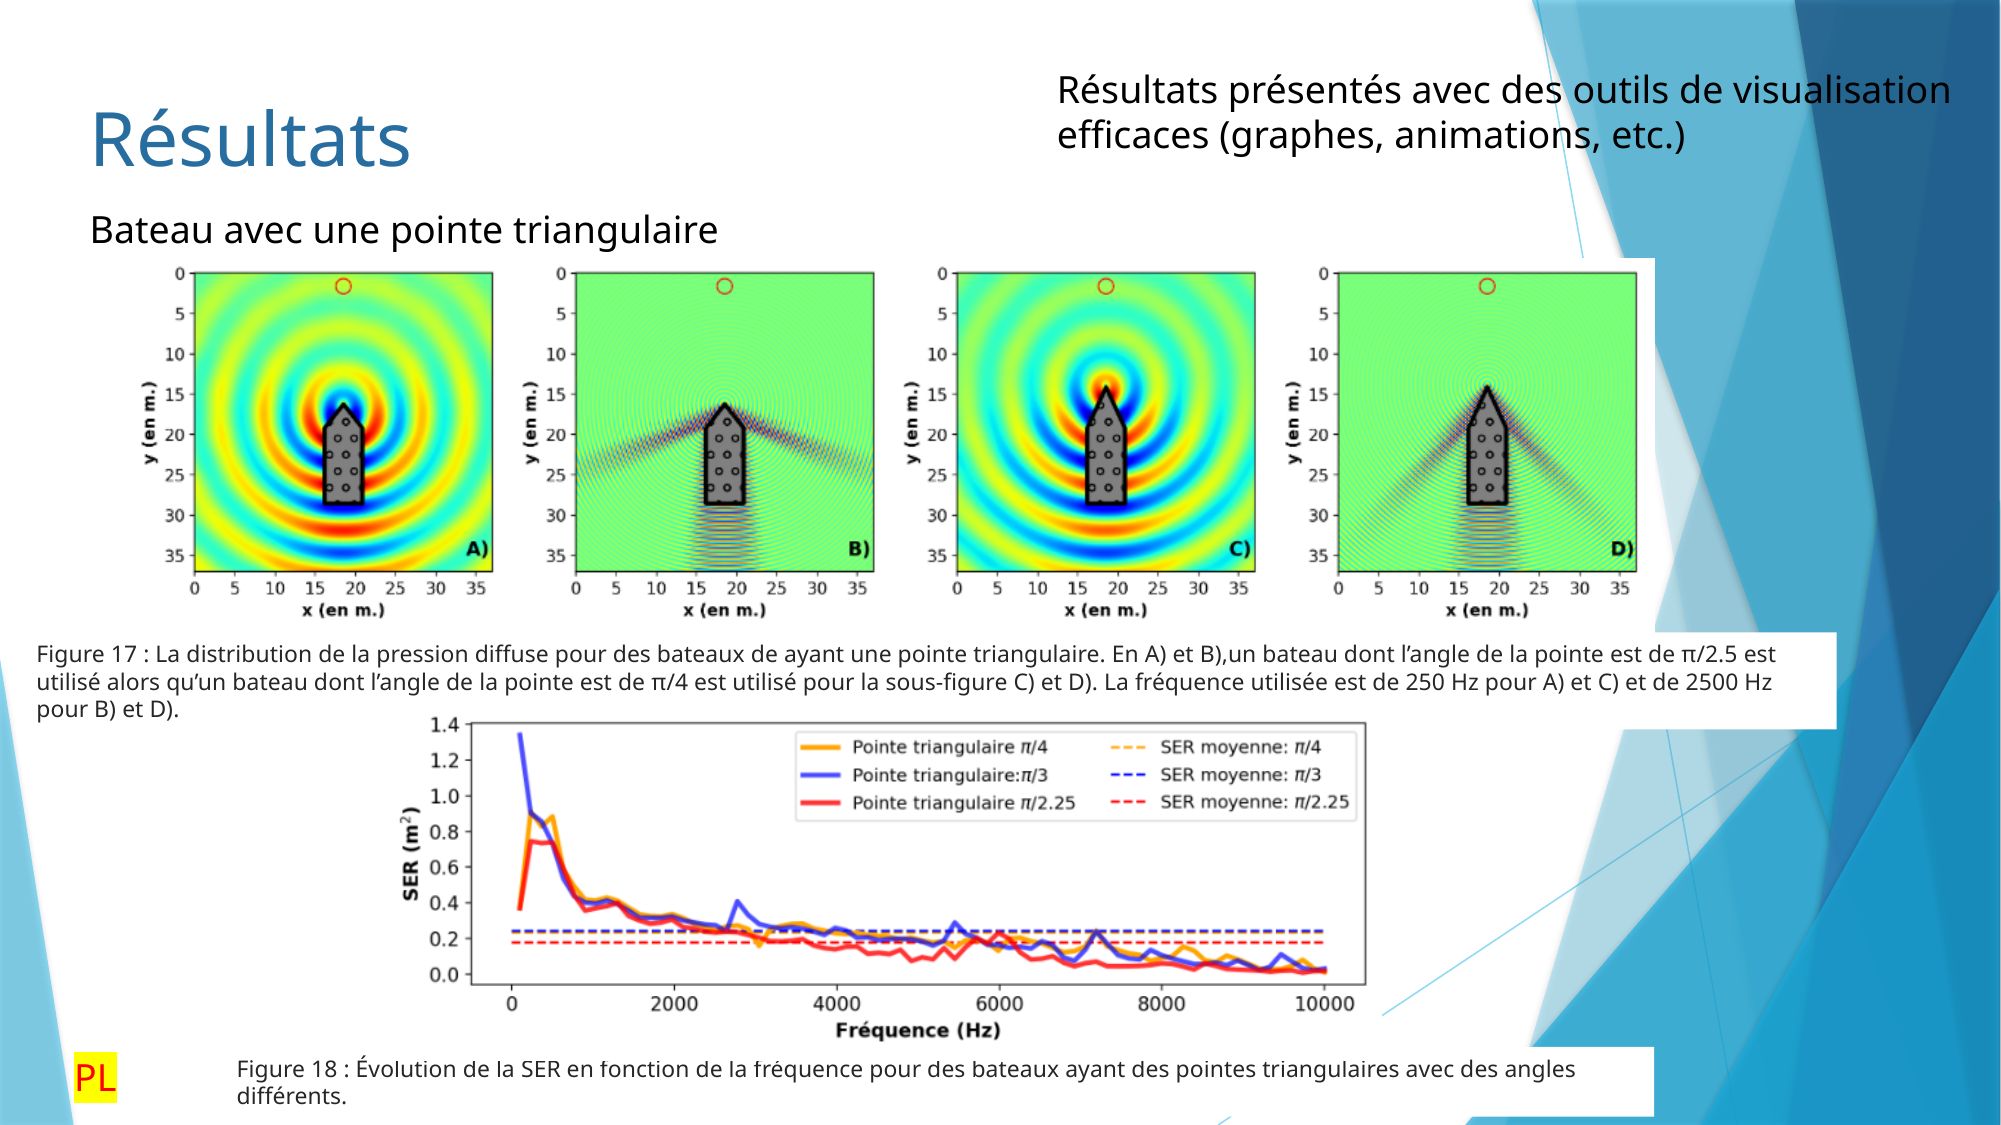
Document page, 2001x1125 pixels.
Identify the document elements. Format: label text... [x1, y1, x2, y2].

text_box Figure 17 : La distribution de la pression diffuse pour des bateaux de ayant une pointe triangulaire. En A) et B),un bateau dont l’angle de la pointe est de π/2.5 est utilisé alors qu’un bateau dont l’angle de la pointe est de π/4 est utilisé pour la sous-figure C) et D). La fréquence utilisée est de 250 Hz pour A) et C) et de 2500 Hz pour B) et D). [21, 632, 1837, 730]
text_box Résultats présentés avec des outils de visualisation efficaces (graphes, animations, etc.) [1042, 58, 2000, 164]
text_box PL [59, 1046, 166, 1107]
text_box Bateau avec une pointe triangulaire [74, 198, 1013, 258]
picture [391, 703, 1382, 1061]
text_box Résultats [74, 83, 441, 198]
picture [118, 258, 1655, 642]
text_box Figure 18 : Évolution de la SER en fonction de la fréquence pour des bateaux ayant des pointes triangulaires avec des angles différents. [221, 1046, 1655, 1117]
